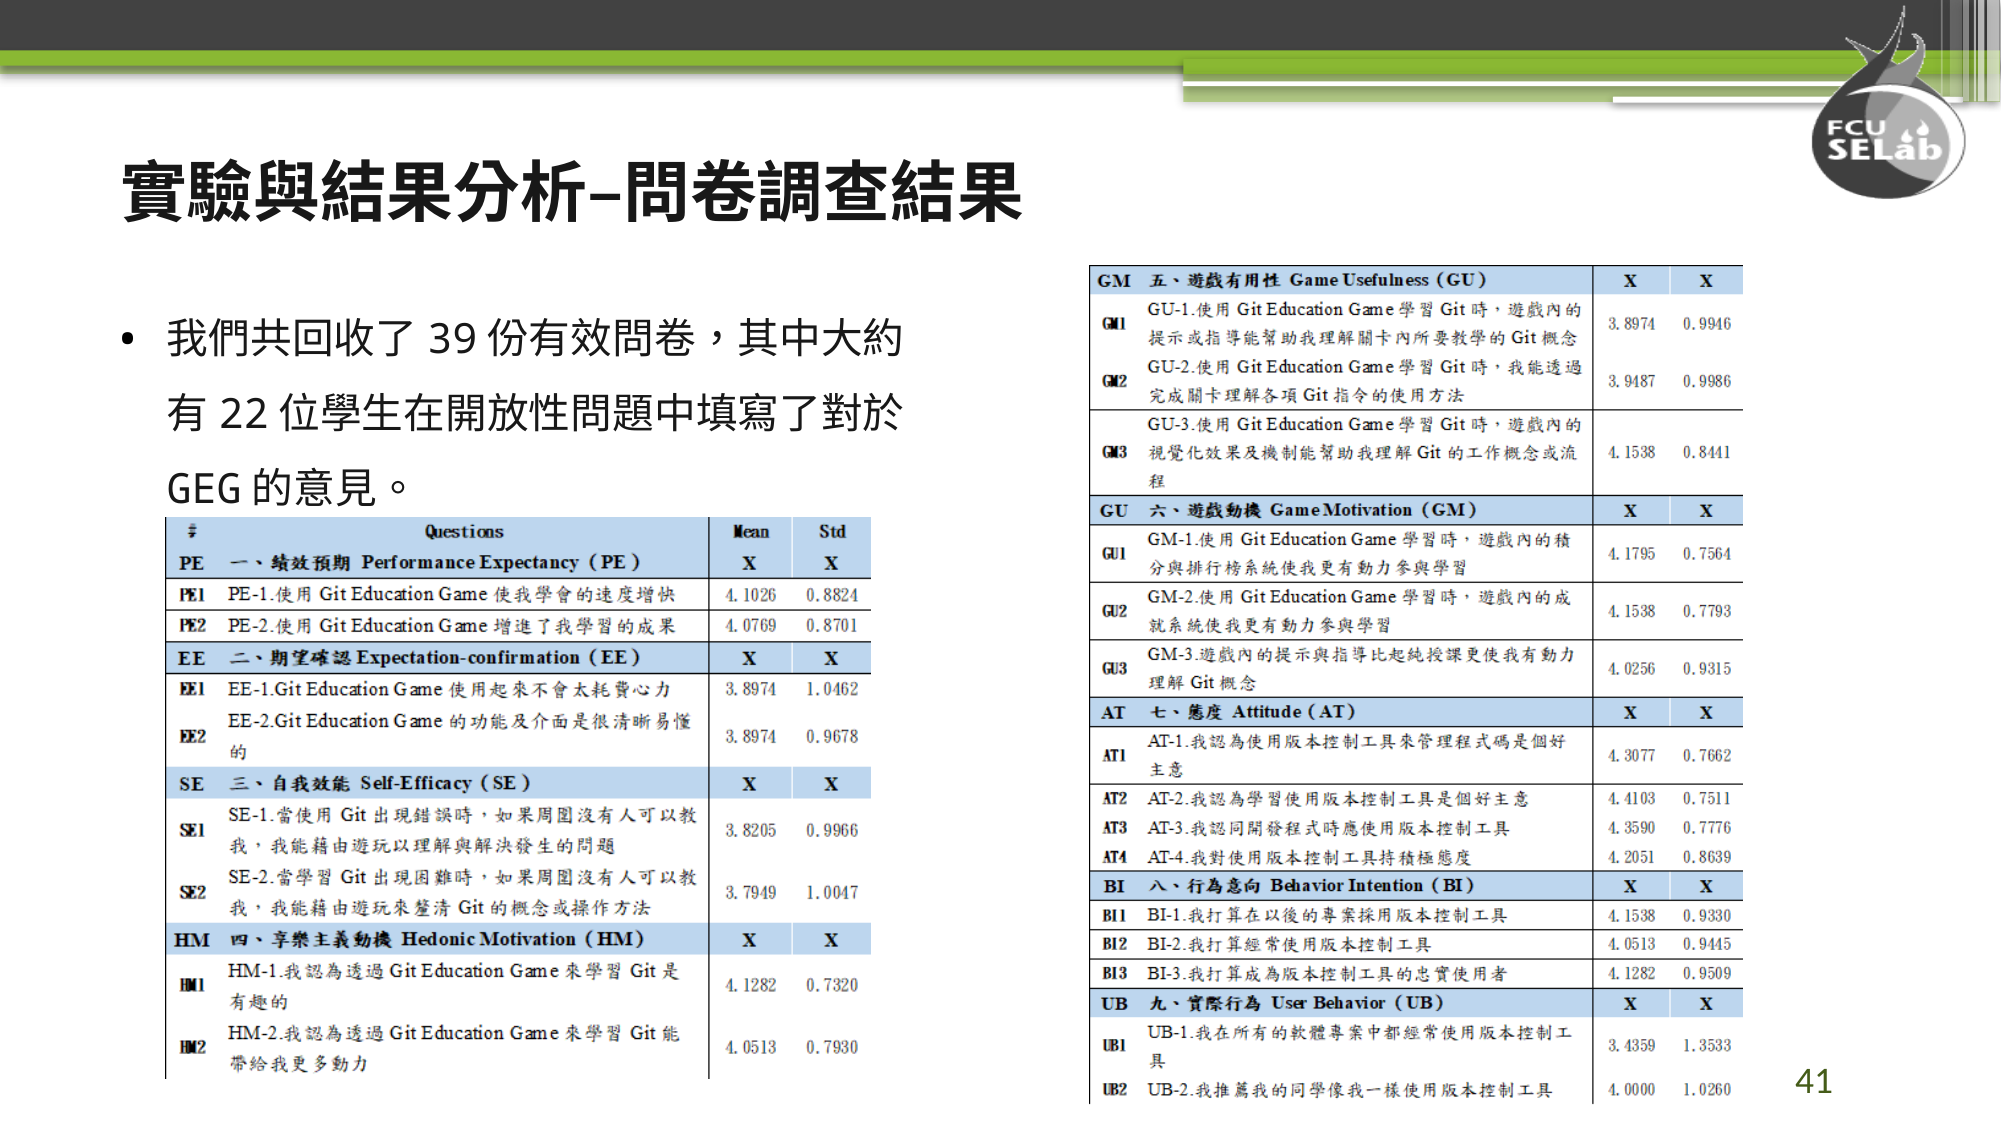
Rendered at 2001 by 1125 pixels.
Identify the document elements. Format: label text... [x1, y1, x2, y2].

title 實驗與結果分析–問卷調查結果 [0, 101, 1900, 277]
picture [165, 517, 871, 1079]
picture [1780, 2, 2000, 203]
slide_number 41 [1780, 1048, 1974, 1109]
picture [1089, 264, 1743, 1109]
list 我們共回收了39份有效問卷，其中大約有22位學生在開放性問題中填寫了對於GEG的意見。 [99, 276, 937, 584]
